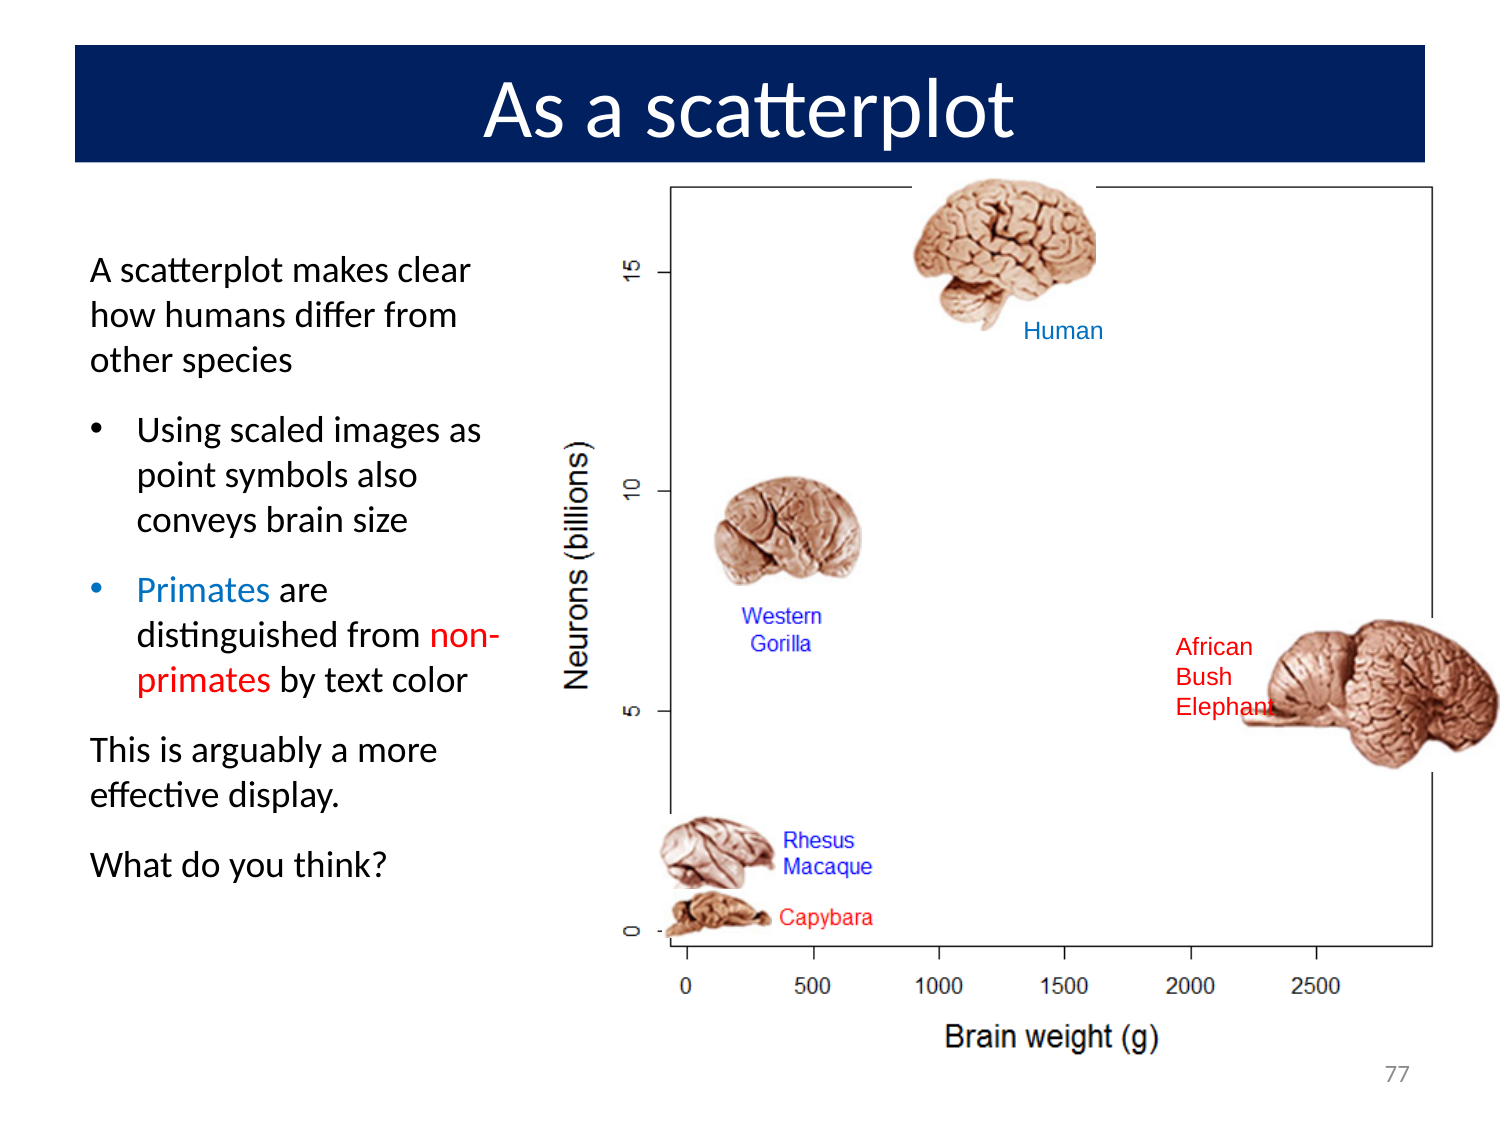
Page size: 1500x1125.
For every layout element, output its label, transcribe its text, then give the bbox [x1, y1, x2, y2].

title As a scatterplot [75, 45, 1425, 163]
text_box A scatterplot makes clear how humans differ from other species Using scaled images as point symbols also conveys brain size Primates are distinguished from non-primates by text color This is arguably a more effective display. What do you think? [74, 237, 525, 963]
slide_number 77 [1074, 1068, 1425, 1103]
picture [549, 176, 1500, 1060]
